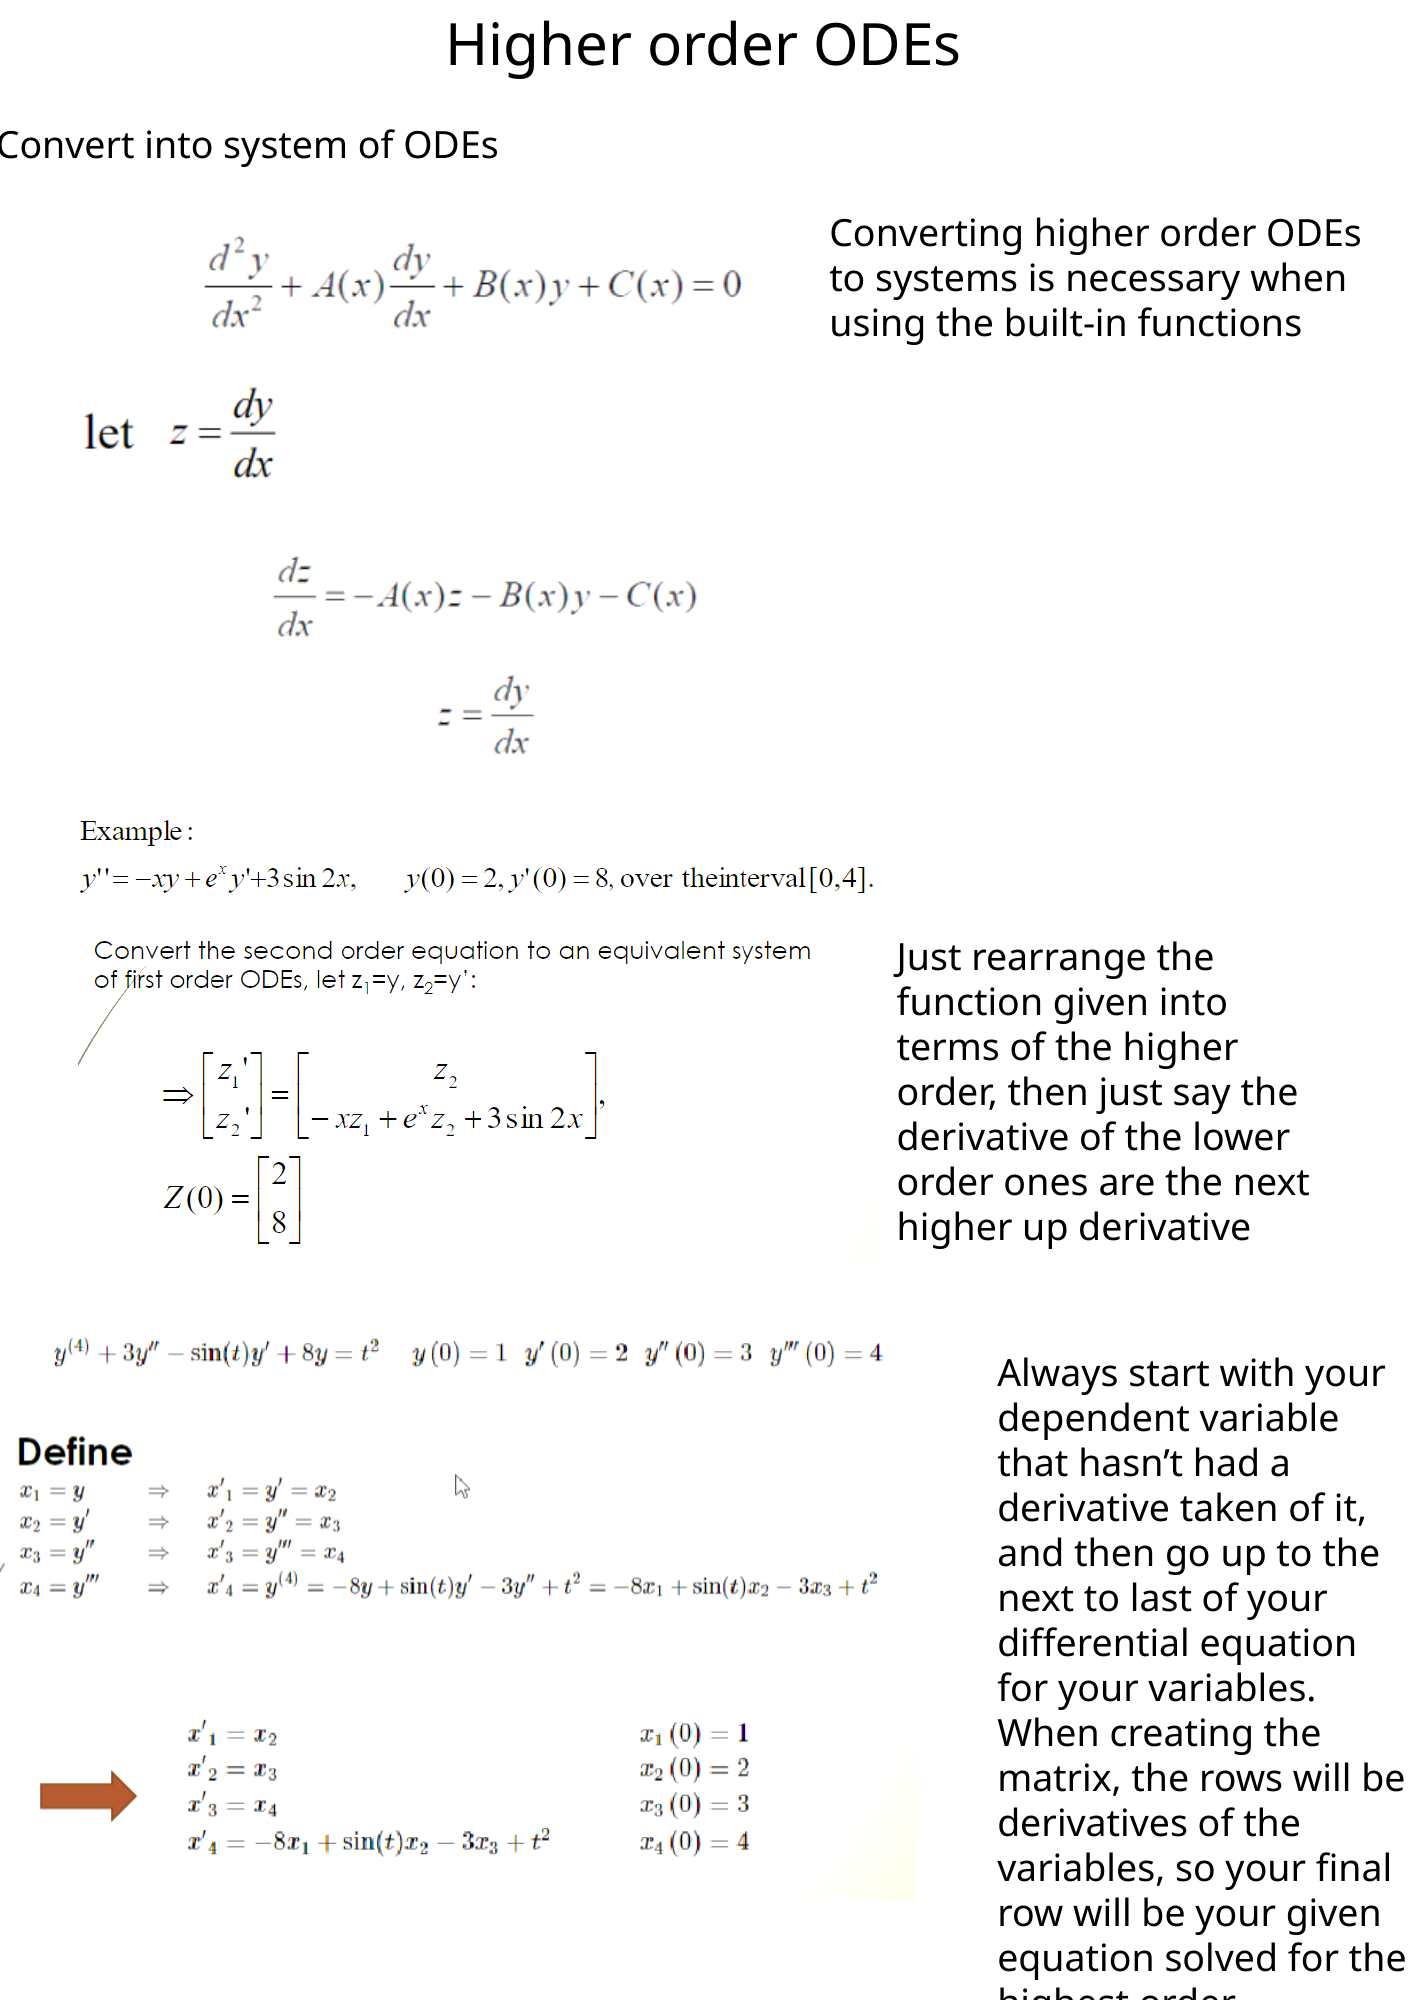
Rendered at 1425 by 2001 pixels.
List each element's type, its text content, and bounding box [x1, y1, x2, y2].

text_box Convert into system of ODEs [0, 113, 515, 174]
picture [47, 210, 783, 766]
picture [0, 1309, 916, 1900]
picture [77, 819, 878, 1263]
text_box Always start with your dependent variable that hasn’t had a derivative taken of it, and then go up to the next to last of your differential equation for your variables. When creating the matrix, the rows will be derivatives of the variables, so your final row will be your given equation solved for the highest order derivative [982, 1341, 1425, 2000]
text_box Converting higher order ODEs to systems is necessary when using the built-in functions [814, 201, 1407, 352]
text_box Higher order ODEs [430, 0, 977, 85]
text_box Just rearrange the function given into terms of the higher order, then just say the derivative of the lower order ones are the next higher up derivative [881, 925, 1358, 1256]
